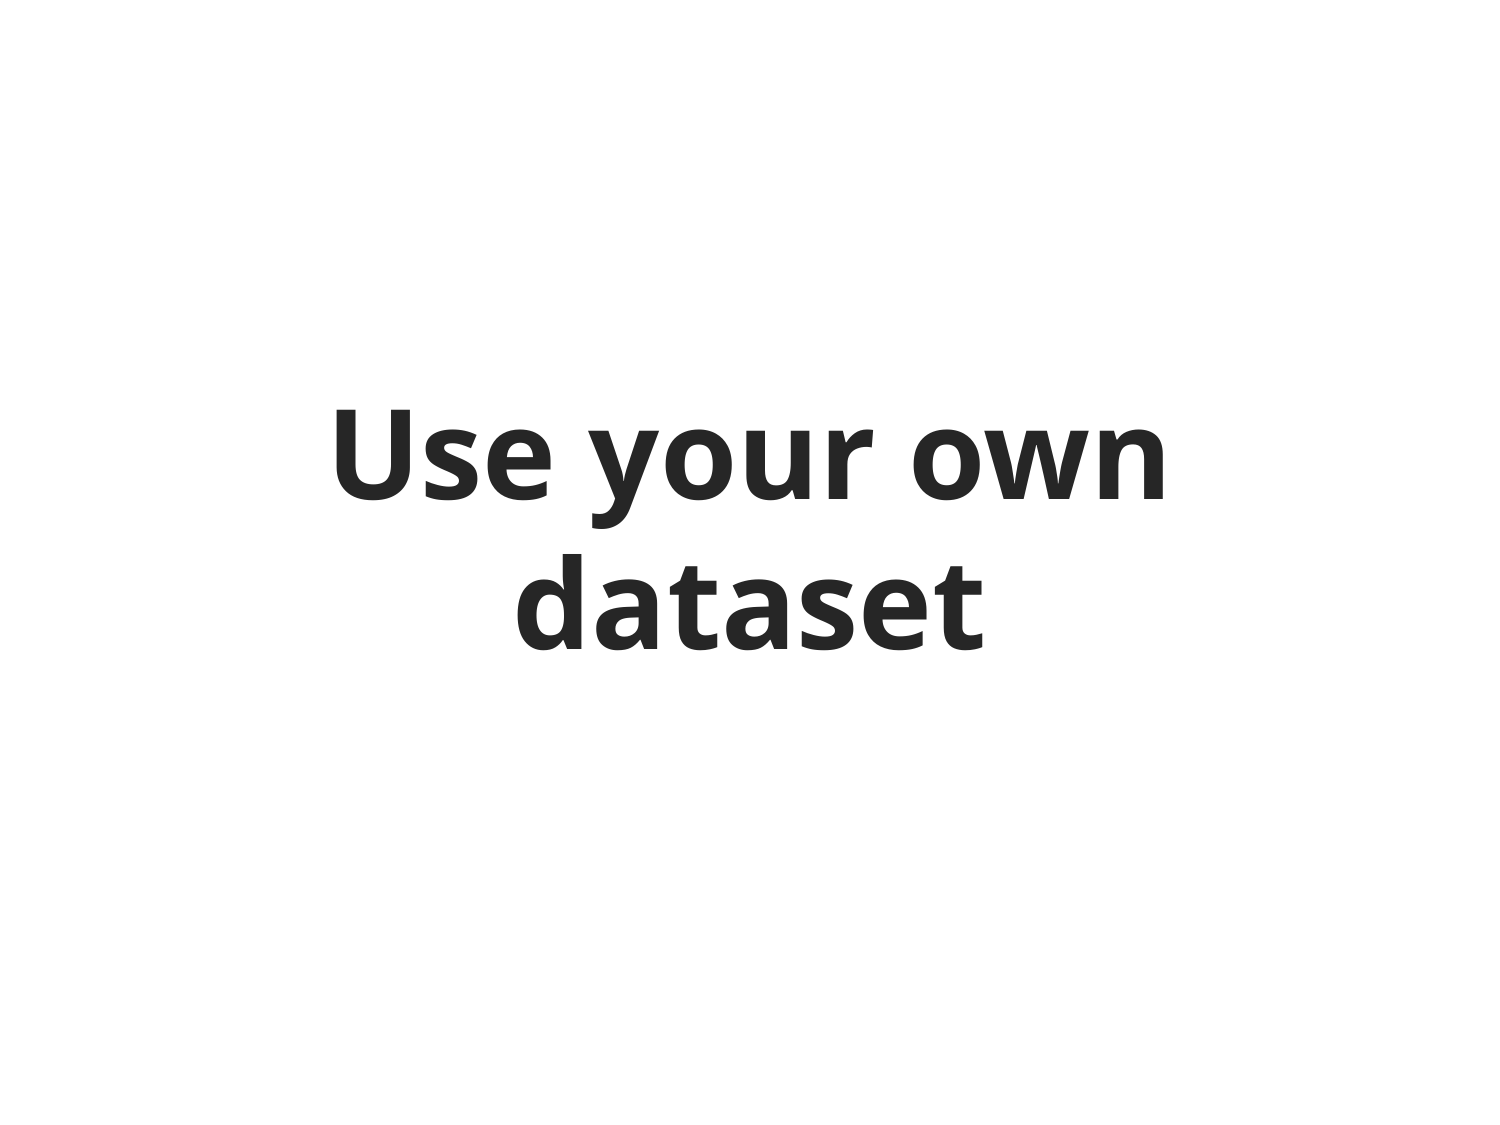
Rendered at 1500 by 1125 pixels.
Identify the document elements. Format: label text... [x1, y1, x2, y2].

text_box Use your own dataset [112, 404, 1388, 646]
